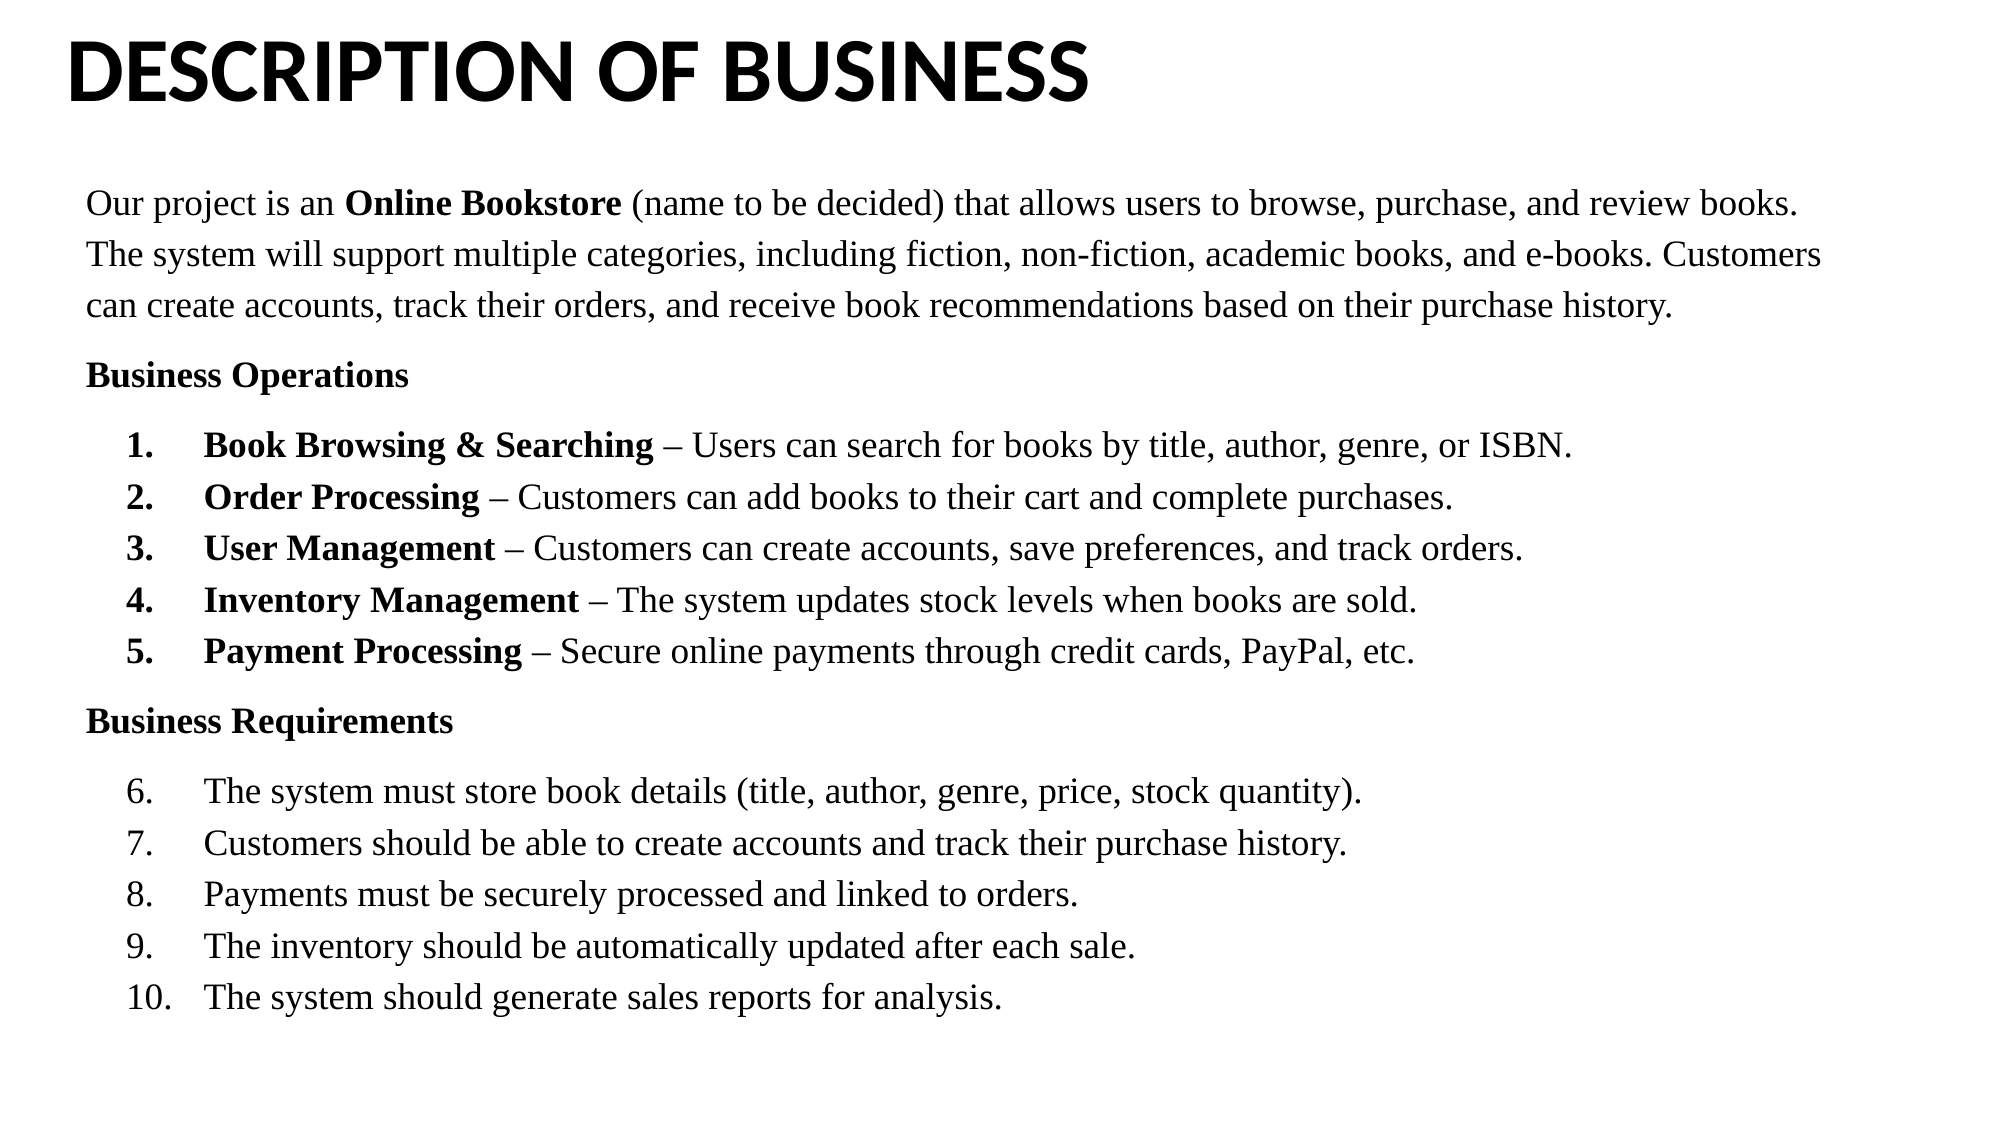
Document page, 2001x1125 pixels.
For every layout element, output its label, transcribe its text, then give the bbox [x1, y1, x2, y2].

list Our project is an Online Bookstore (name to be decided) that allows users to browse, purchase, and review books. The system will support multiple categories, including fiction, non-fiction, academic books, and e-books. Customers can create accounts, track their orders, and receive book recommendations based on their purchase history. Business Operations Book Browsing & Searching – Users can search for books by title, author, genre, or ISBN. Order Processing – Customers can add books to their cart and complete purchases. User Management – Customers can create accounts, save preferences, and track orders. Inventory Management – The system updates stock levels when books are sold. Payment Processing – Secure online payments through credit cards, PayPal, etc. Business Requirements The system must store book details (title, author, genre, price, stock quantity). Customers should be able to create accounts and track their purchase history. Payments must be securely processed and linked to orders. The inventory should be automatically updated after each sale. The system should generate sales reports for analysis. [70, 163, 1863, 1066]
title DESCRIPTION OF BUSINESS [51, 0, 1777, 144]
